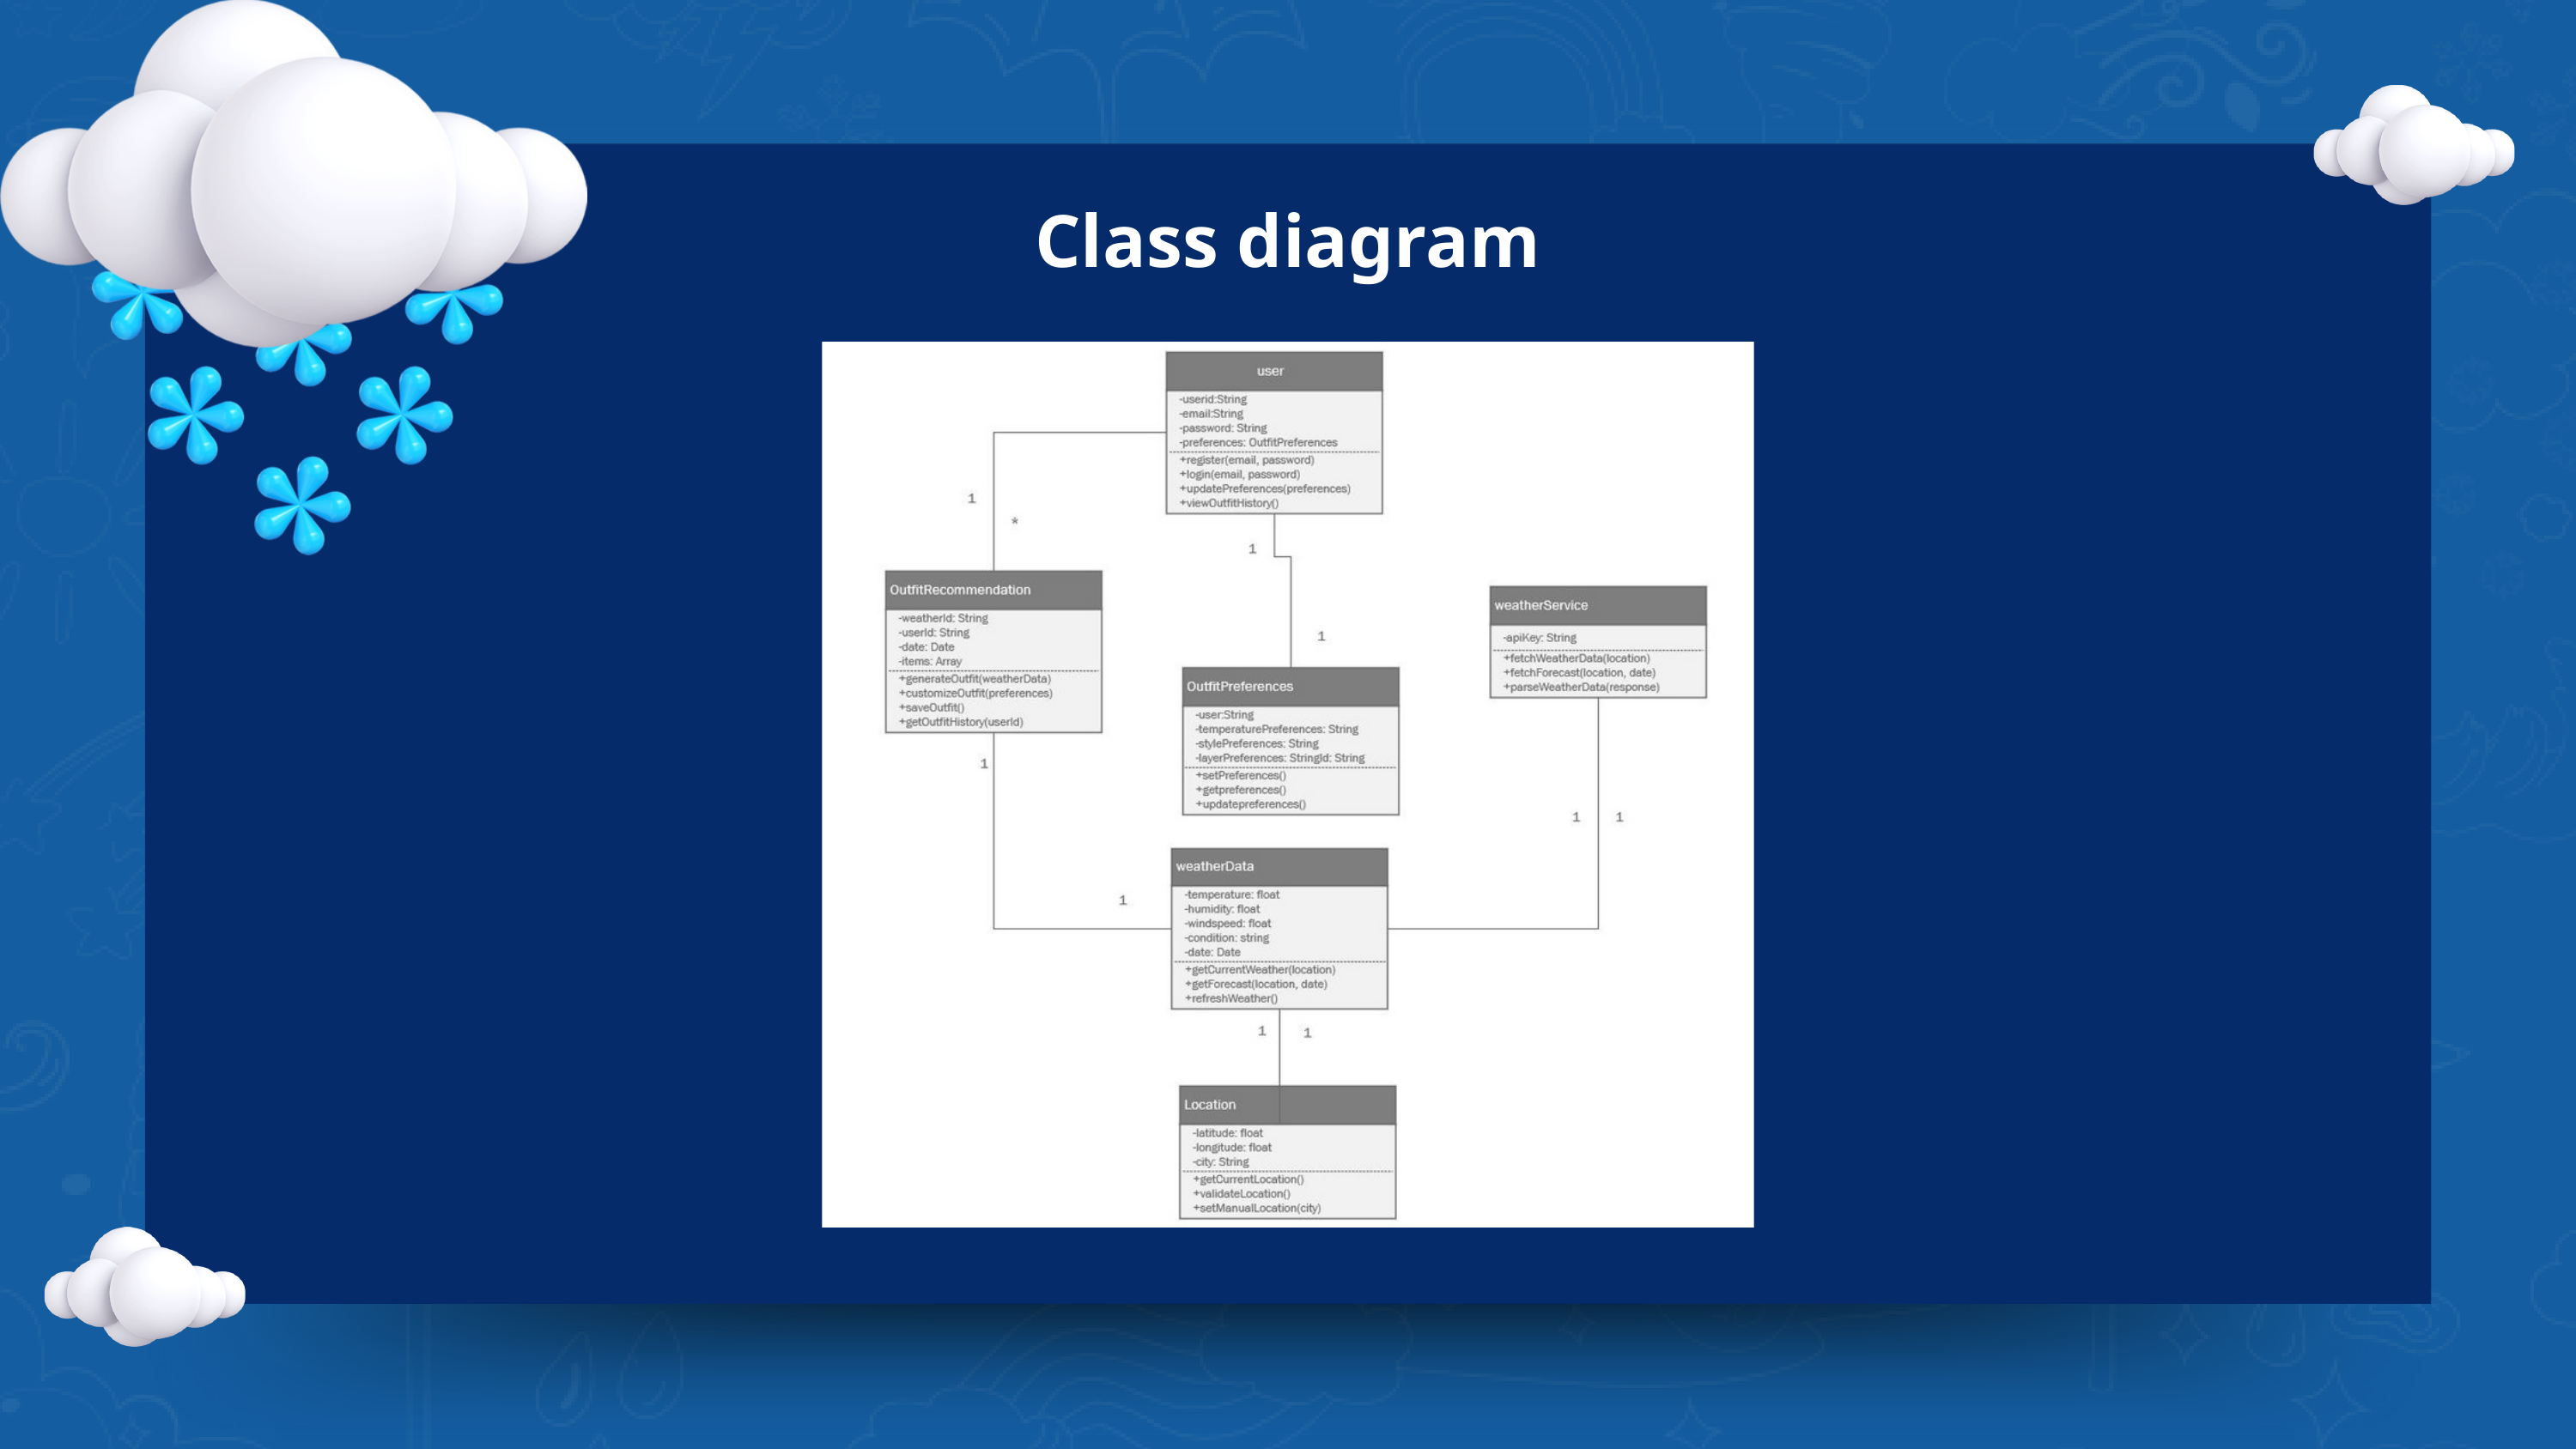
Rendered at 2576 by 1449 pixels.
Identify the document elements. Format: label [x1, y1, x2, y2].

text_box [144, 1294, 2432, 1441]
text_box [44, 1227, 246, 1348]
text_box [0, 0, 588, 556]
text_box [1394, 0, 2576, 1449]
text_box [2313, 84, 2515, 205]
text_box [0, 0, 1388, 1449]
